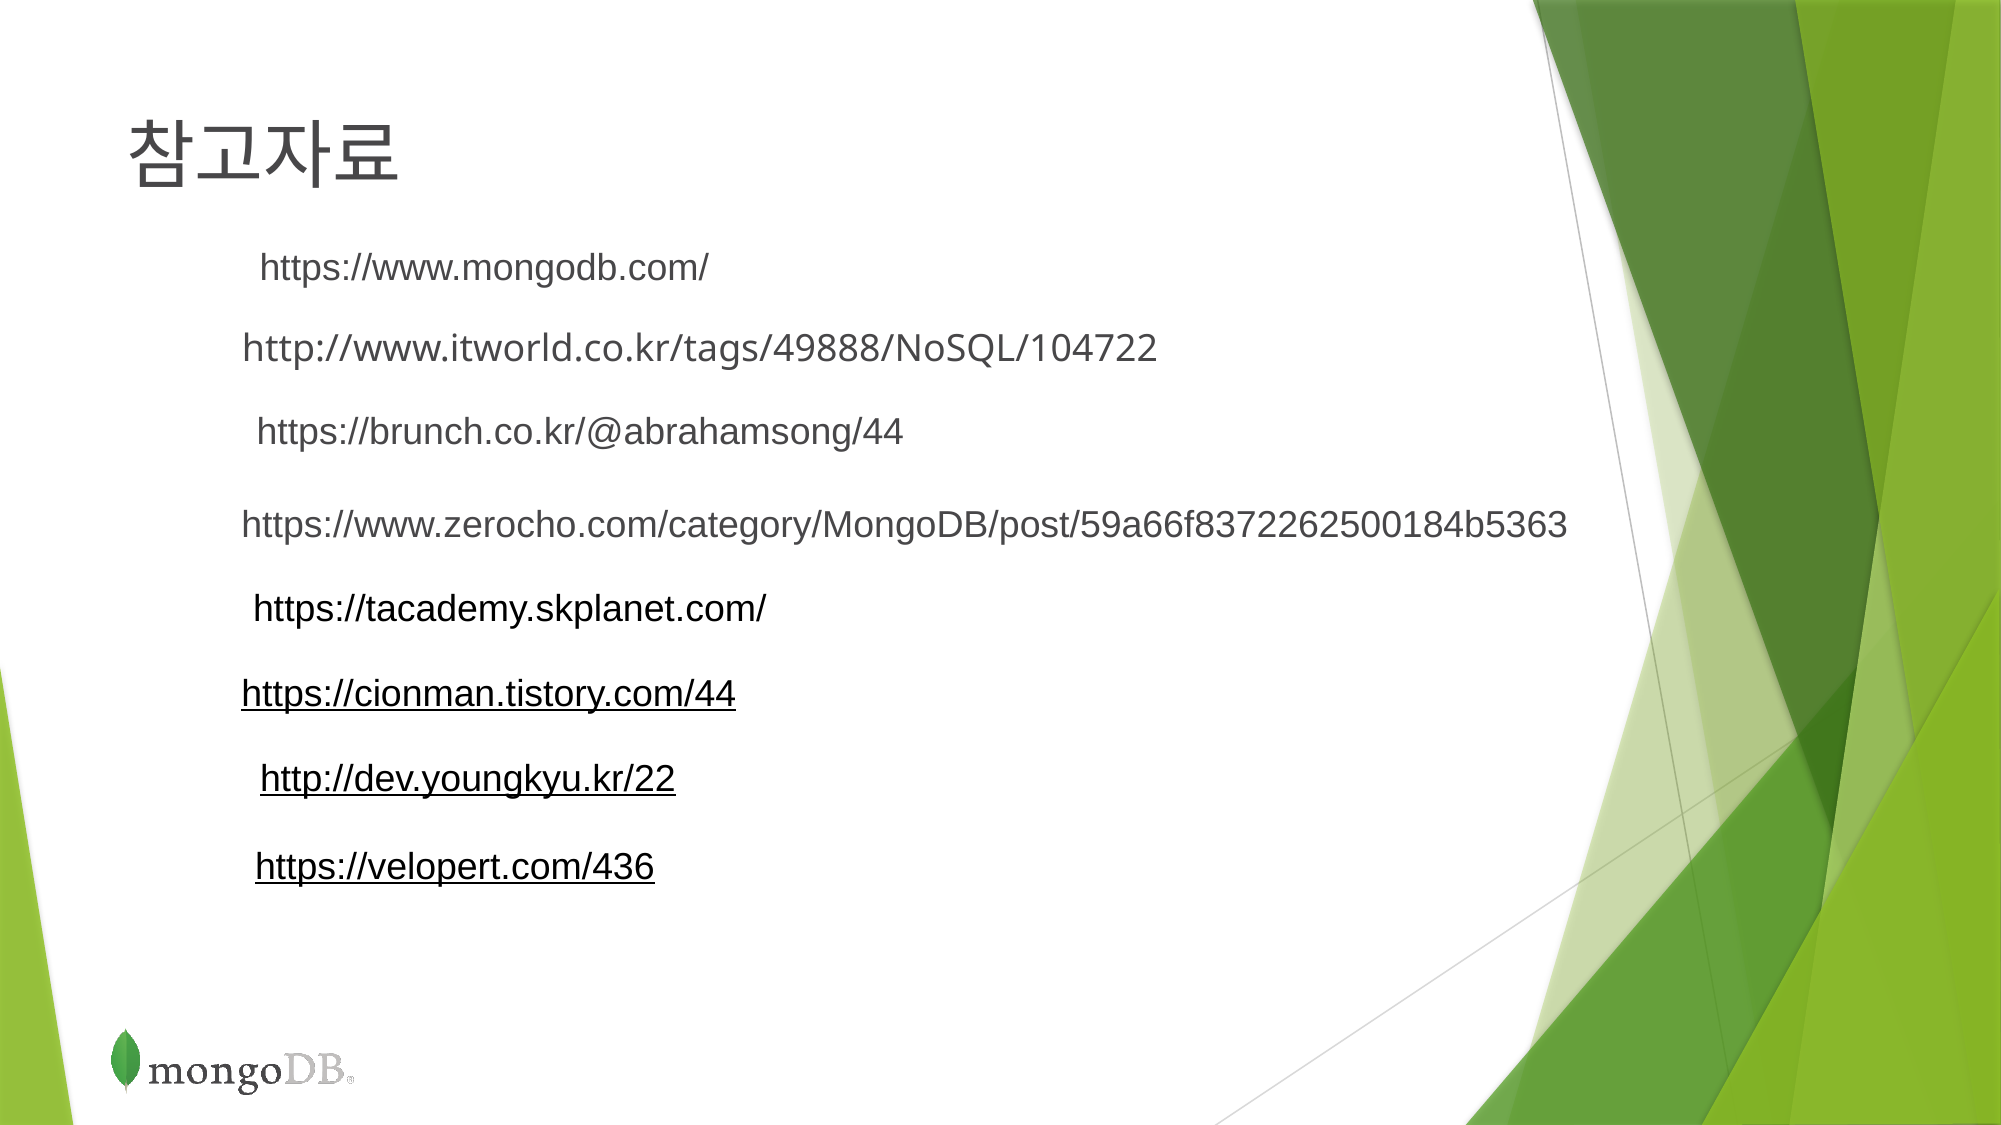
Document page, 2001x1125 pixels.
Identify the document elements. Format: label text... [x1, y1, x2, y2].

text_box https://brunch.co.kr/@abrahamsong/44 [241, 400, 920, 460]
text_box https://www.mongodb.com/ [244, 235, 725, 296]
text_box https://tacademy.skplanet.com/ [238, 576, 782, 637]
picture [110, 1028, 354, 1096]
text_box https://cionman.tistory.com/44 [226, 661, 894, 722]
text_box http://dev.youngkyu.kr/22 [245, 746, 691, 807]
list http://www.itworld.co.kr/tags/49888/NoSQL/104722 [226, 316, 1309, 369]
text_box https://velopert.com/436 [240, 834, 670, 895]
title 참고자료 [111, 99, 1522, 317]
text_box https://www.zerocho.com/category/MongoDB/post/59a66f8372262500184b5363 [226, 492, 1638, 553]
